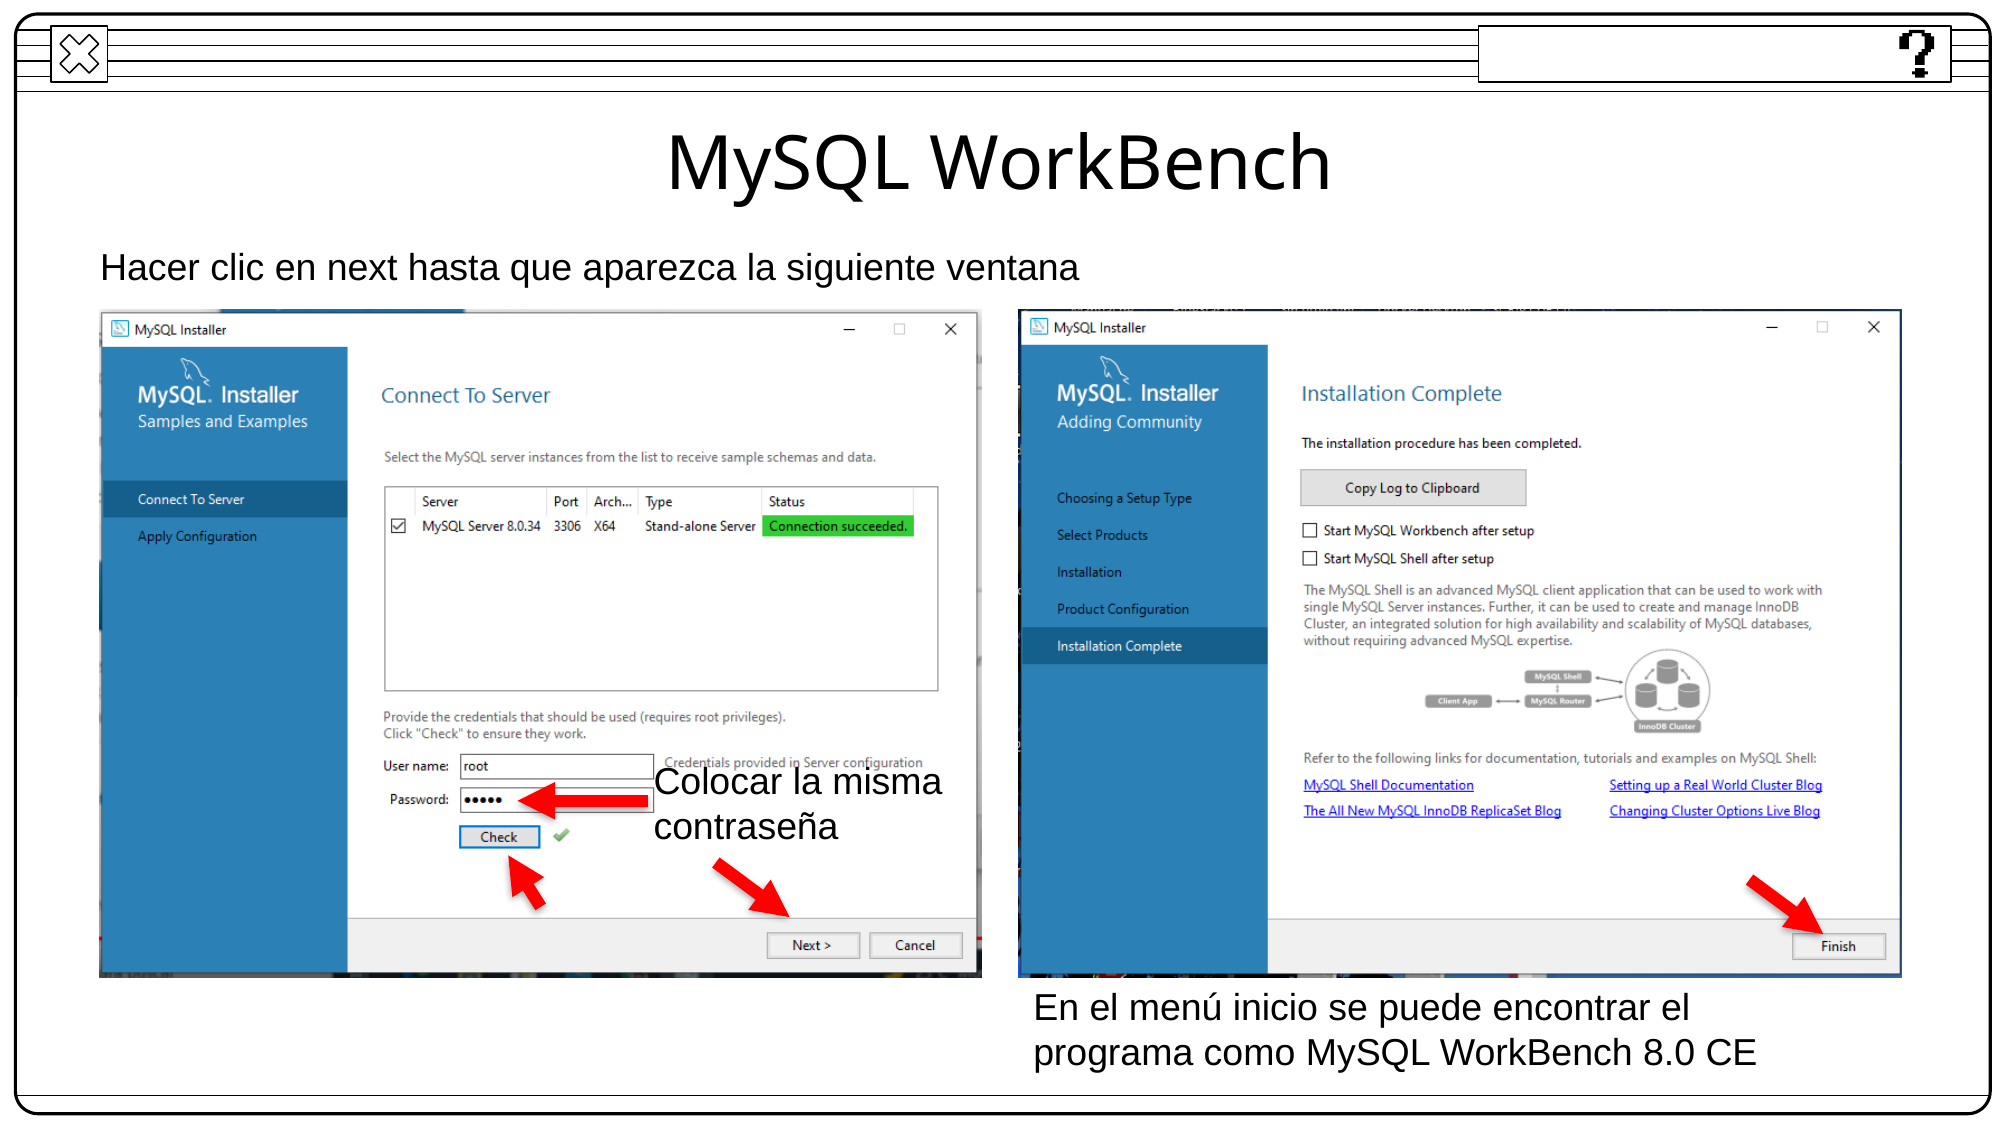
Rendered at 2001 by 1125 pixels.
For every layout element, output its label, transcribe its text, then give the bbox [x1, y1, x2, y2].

picture [1018, 309, 1902, 978]
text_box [1749, 879, 1824, 935]
text_box Colocar la misma contraseña [985, 749, 991, 854]
title MySQL WorkBench [157, 97, 1843, 223]
text_box En el menú inicio se puede encontrar el programa como MySQL WorkBench 8.0 CE [1018, 985, 1807, 1081]
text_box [508, 855, 541, 907]
picture [99, 309, 982, 978]
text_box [715, 862, 790, 918]
text_box Hacer clic en next hasta que aparezca la siguiente ventana [85, 235, 1616, 296]
